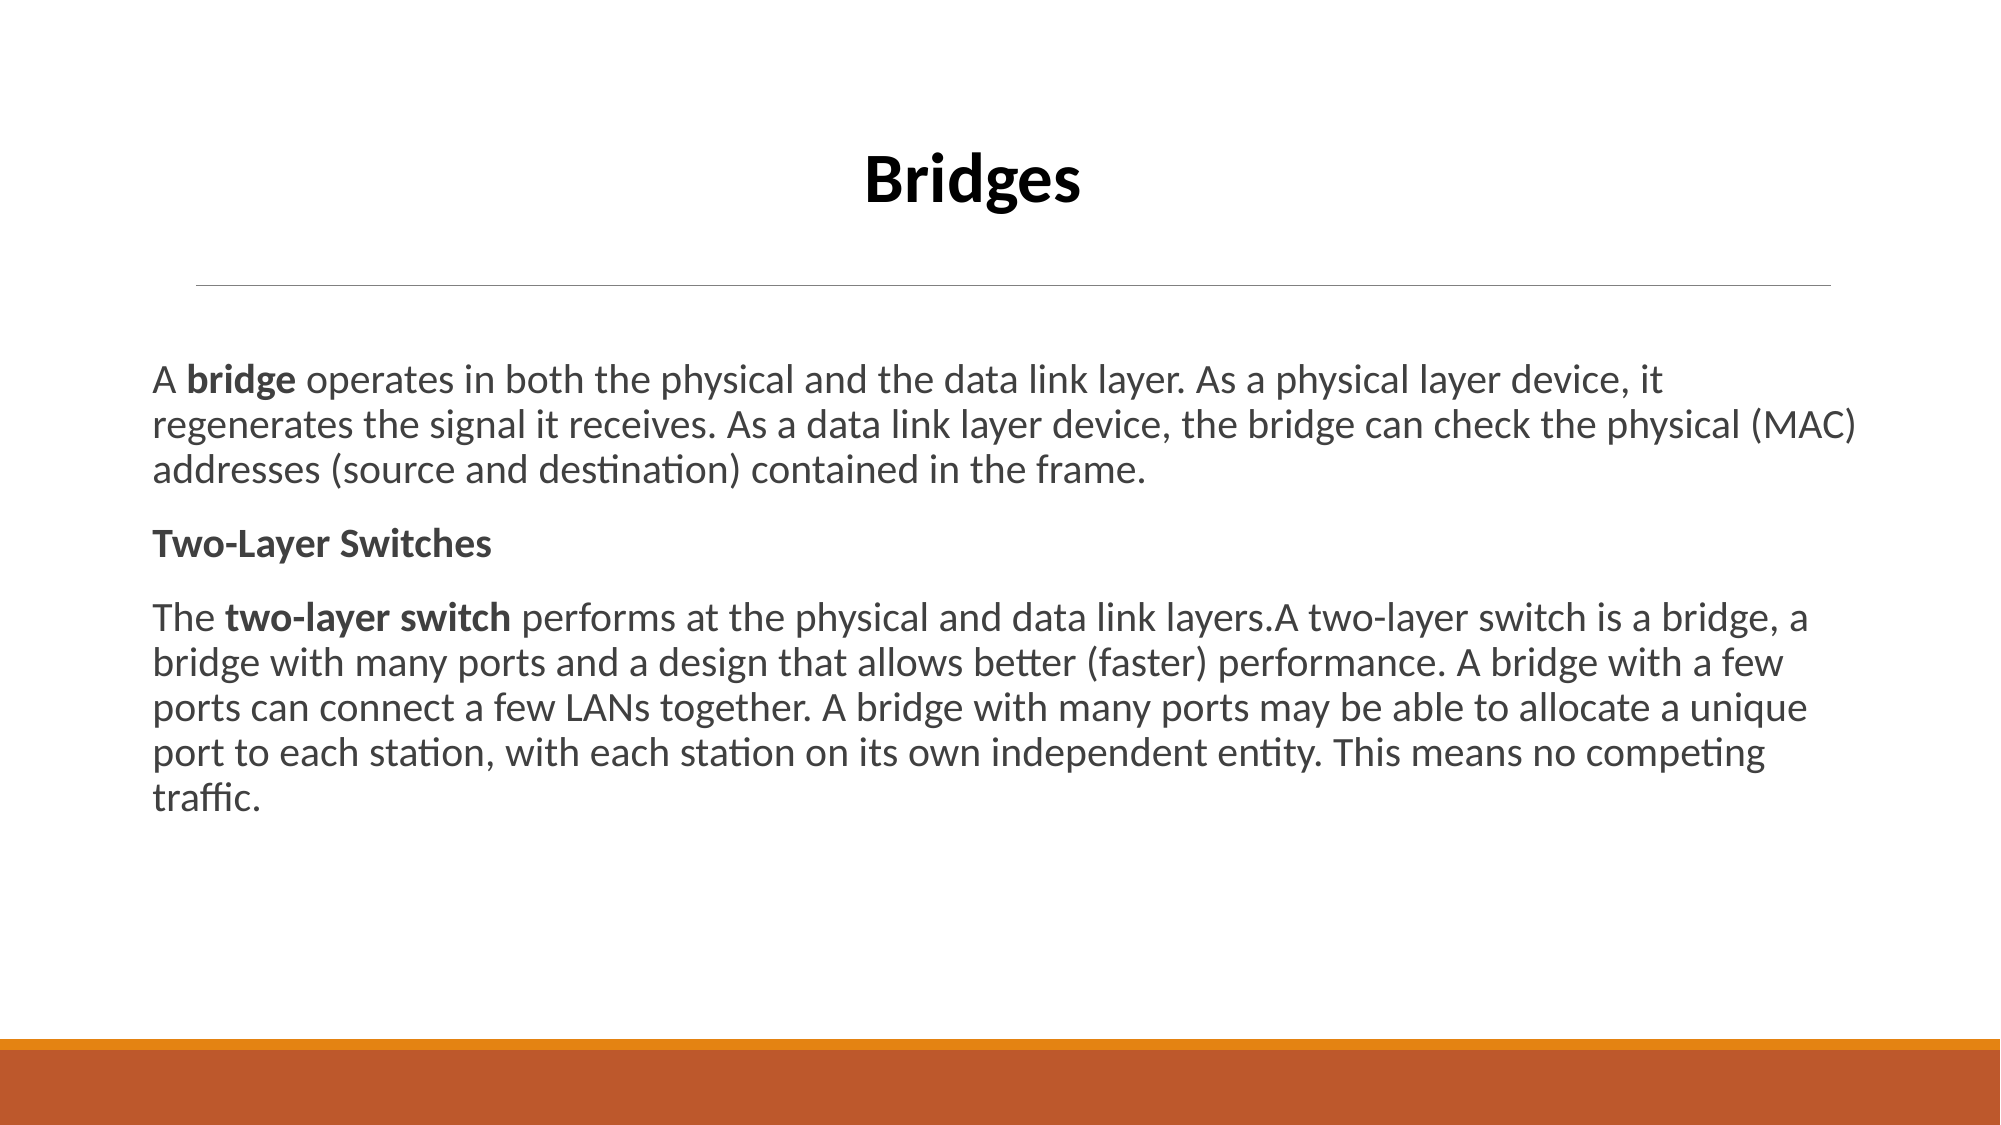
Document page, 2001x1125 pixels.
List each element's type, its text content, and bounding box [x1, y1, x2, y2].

list A bridge operates in both the physical and the data link layer. As a physical layer device, it regenerates the signal it receives. As a data link layer device, the bridge can check the physical (MAC) addresses (source and destination) contained in the frame. Two-Layer Switches The two-layer switch performs at the physical and data link layers.A two-layer switch is a bridge, a bridge with many ports and a design that allows better (faster) performance. A bridge with a few ports can connect a few LANs together. A bridge with many ports may be able to allocate a unique port to each station, with each station on its own independent entity. This means no competing traffic. [137, 350, 1863, 970]
text_box Bridges [849, 123, 1200, 224]
